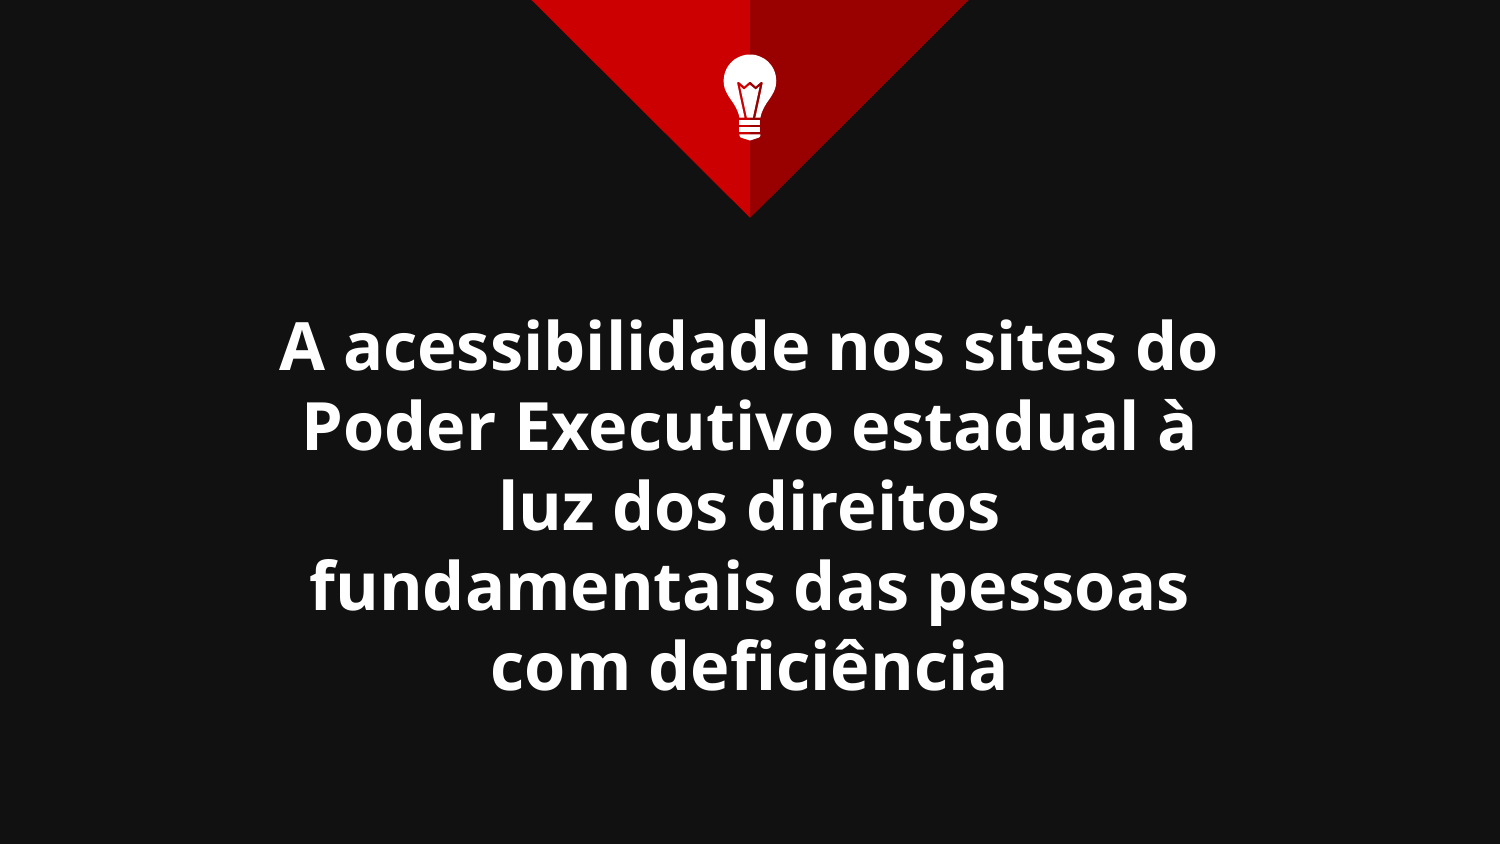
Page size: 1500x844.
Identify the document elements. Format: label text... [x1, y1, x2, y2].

title A acessibilidade nos sites do Poder Executivo estadual à luz dos direitos fundamentais das pessoas com deficiência [262, 289, 1238, 480]
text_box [723, 54, 777, 141]
